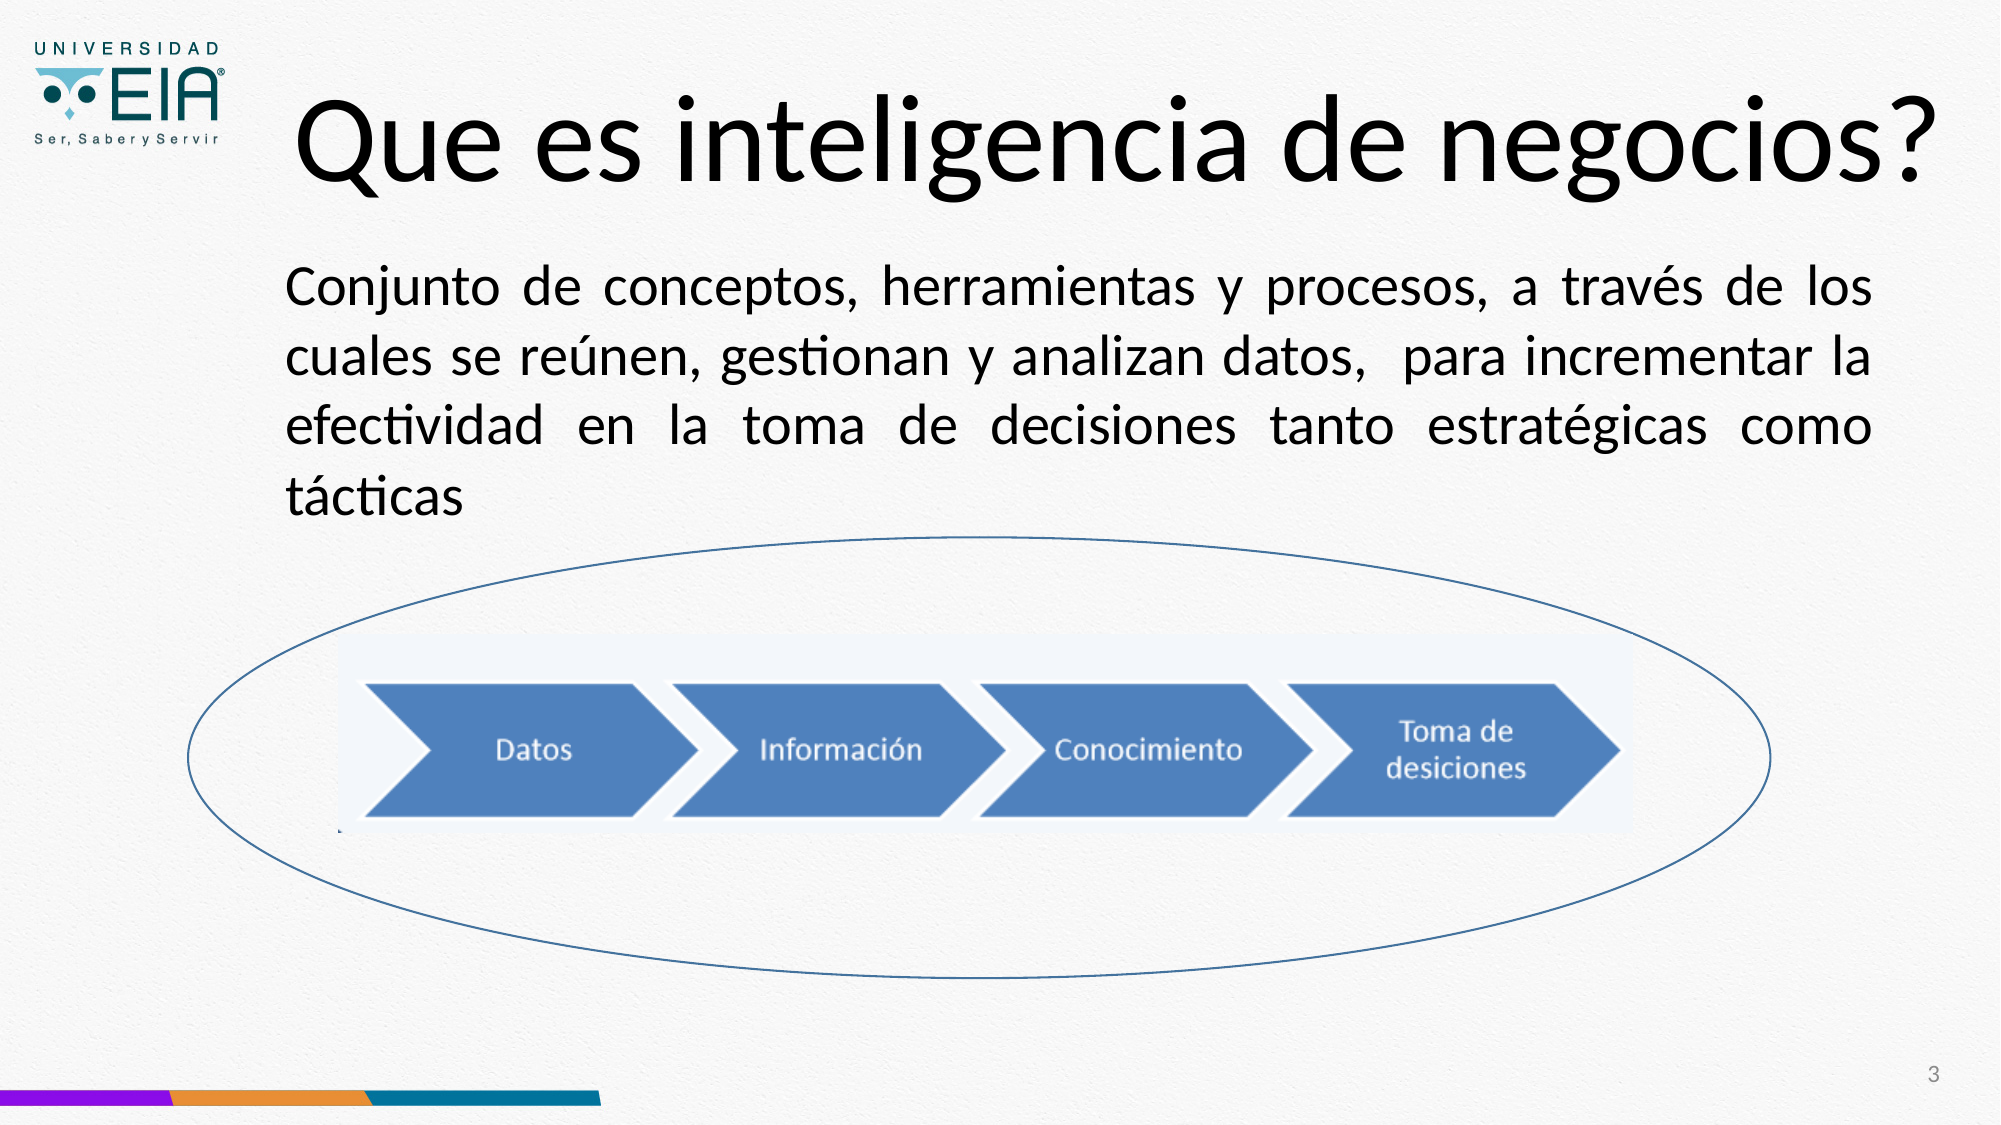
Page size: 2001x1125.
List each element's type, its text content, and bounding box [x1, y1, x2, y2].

text_box Conjunto de conceptos, herramientas y procesos, a través de los cuales se reúnen, gestionan y analizan datos, para incrementar la efectividad en la toma de decisiones tanto estratégicas como tácticas [270, 239, 1889, 534]
slide_number 3 [1505, 1042, 1956, 1103]
text_box Que es inteligencia de negocios? [278, 48, 1960, 214]
text_box [186, 536, 1772, 980]
picture [0, 0, 2000, 1125]
